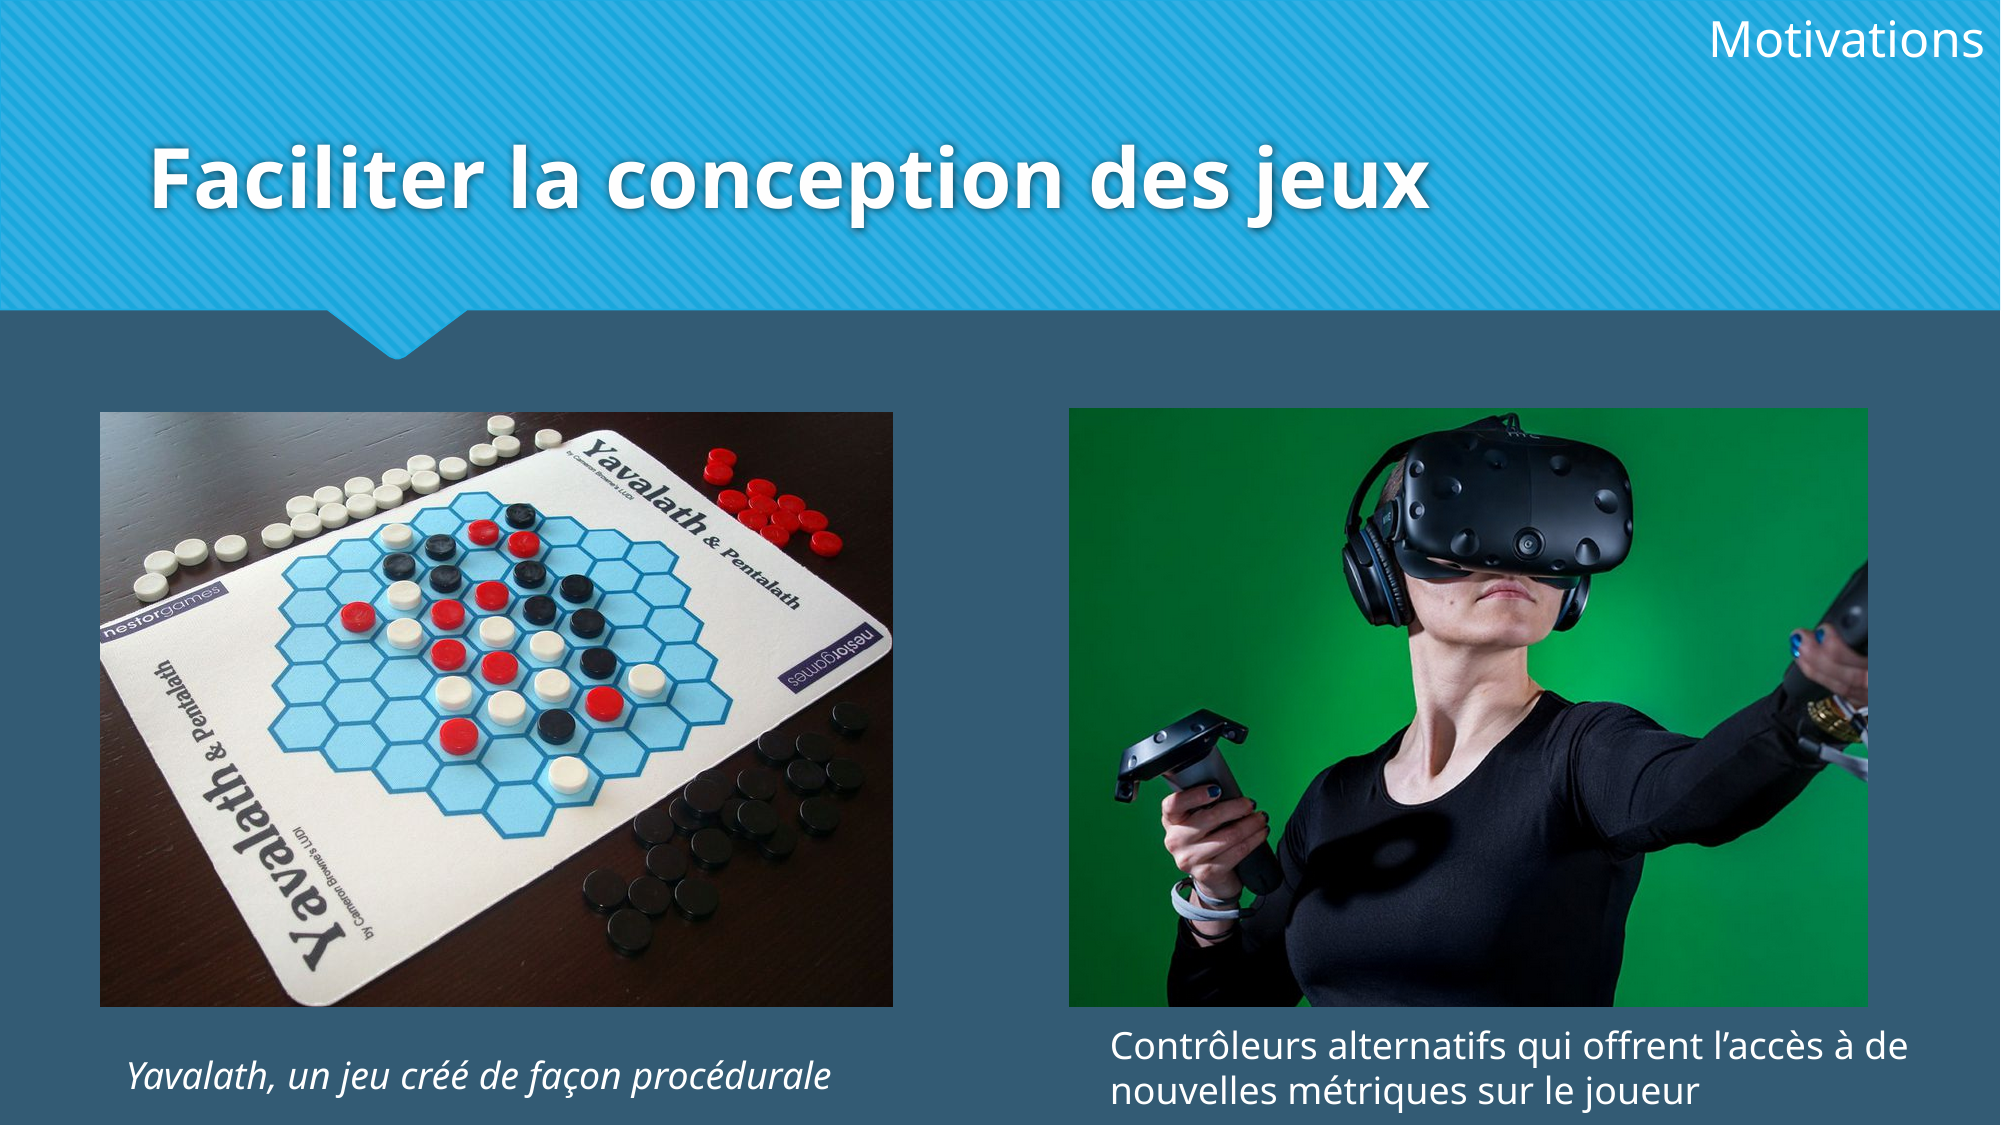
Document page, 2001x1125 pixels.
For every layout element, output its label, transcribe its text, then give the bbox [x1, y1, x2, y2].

picture [100, 412, 893, 1007]
text_box Yavalath, un jeu créé de façon procédurale [110, 1044, 977, 1105]
picture [1068, 407, 1868, 1007]
title Faciliter la conception des jeux [132, 73, 1868, 233]
text_box Contrôleurs alternatifs qui offrent l’accès à de nouvelles métriques sur le joueur [1095, 1014, 1977, 1119]
text_box Motivations [1610, 0, 2000, 75]
